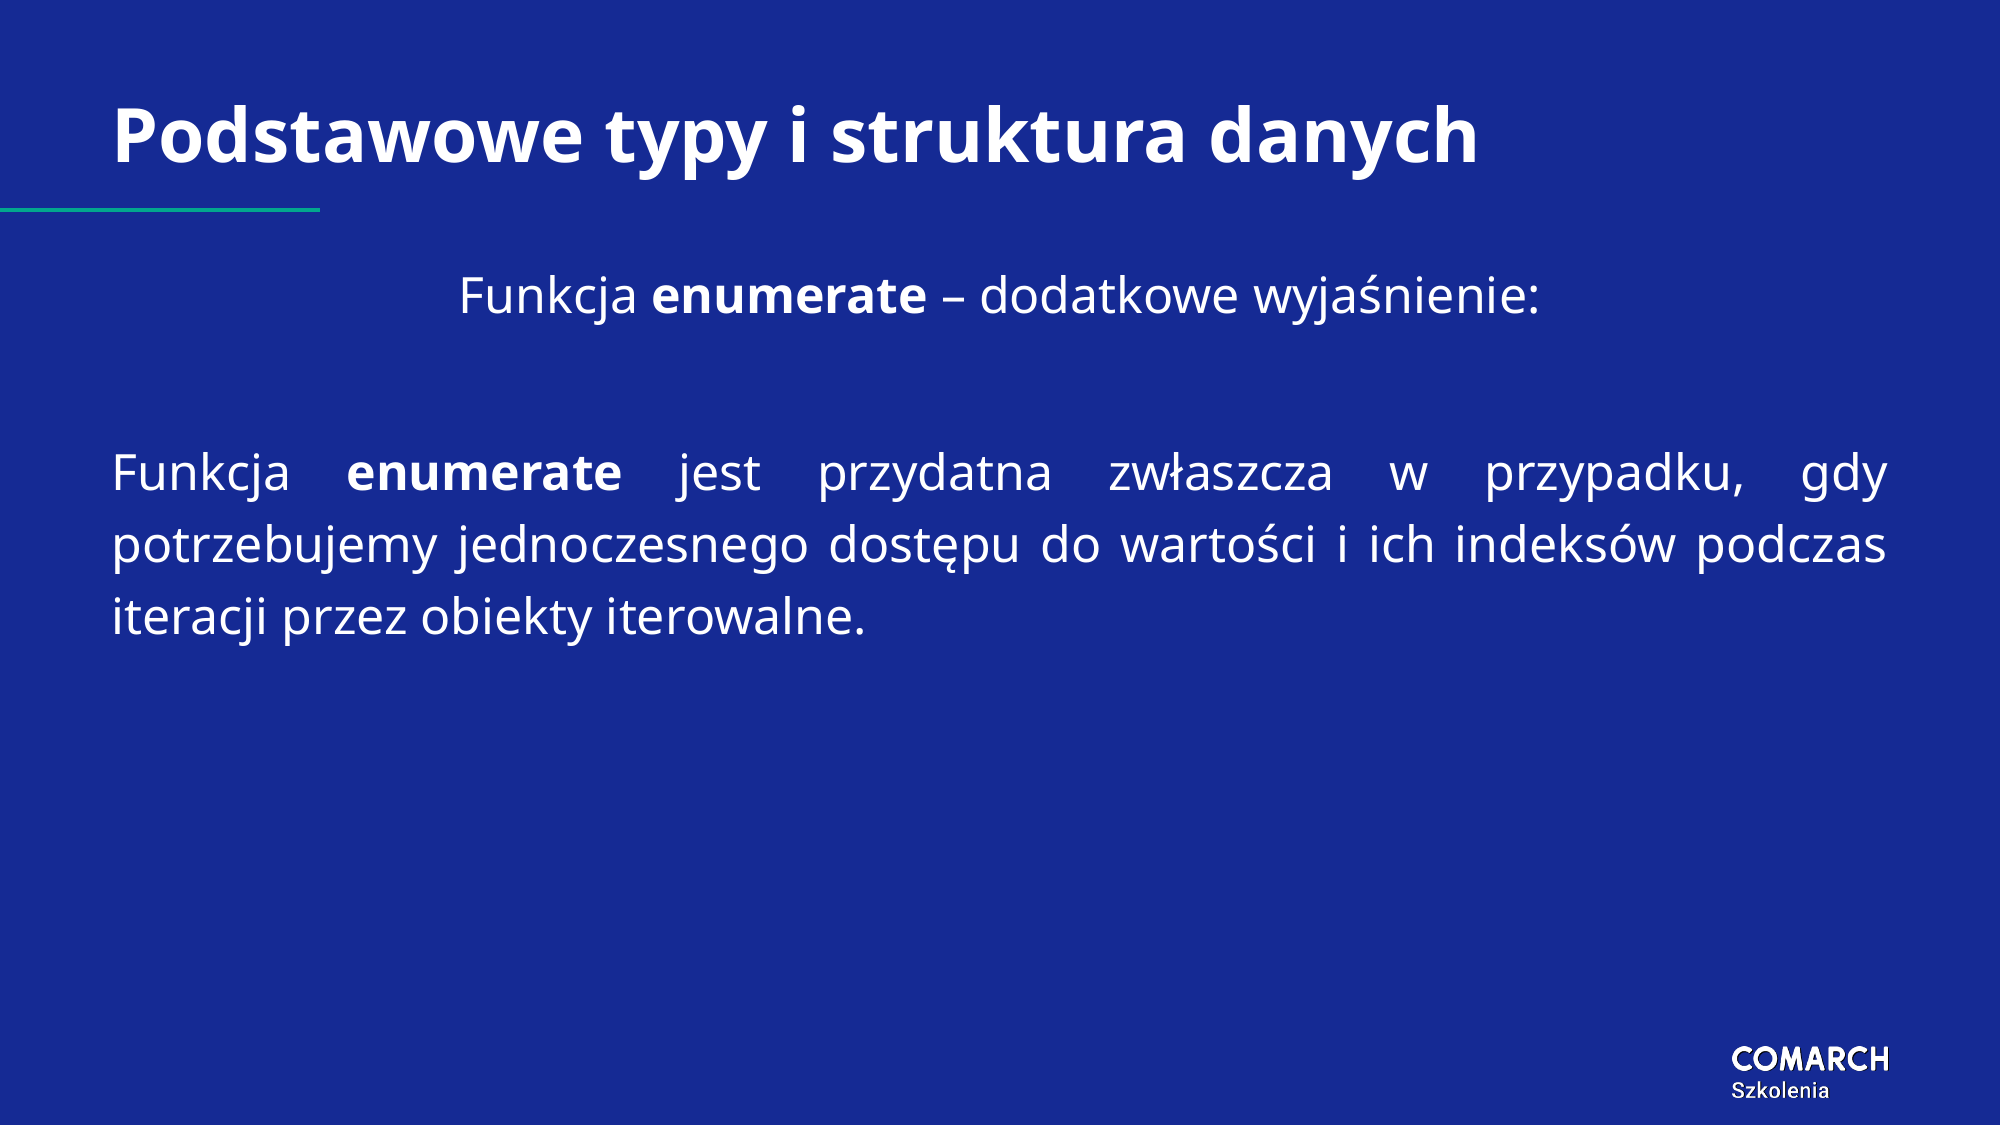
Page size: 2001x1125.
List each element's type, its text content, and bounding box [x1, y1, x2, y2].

list Funkcja enumerate – dodatkowe wyjaśnienie: Funkcja enumerate jest przydatna zwłaszcza w przypadku, gdy potrzebujemy jednoczesnego dostępu do wartości i ich indeksów podczas iteracji przez obiekty iterowalne. [111, 243, 1889, 1000]
title Podstawowe typy i struktura danych [111, 0, 1889, 185]
picture [1732, 1046, 1889, 1098]
